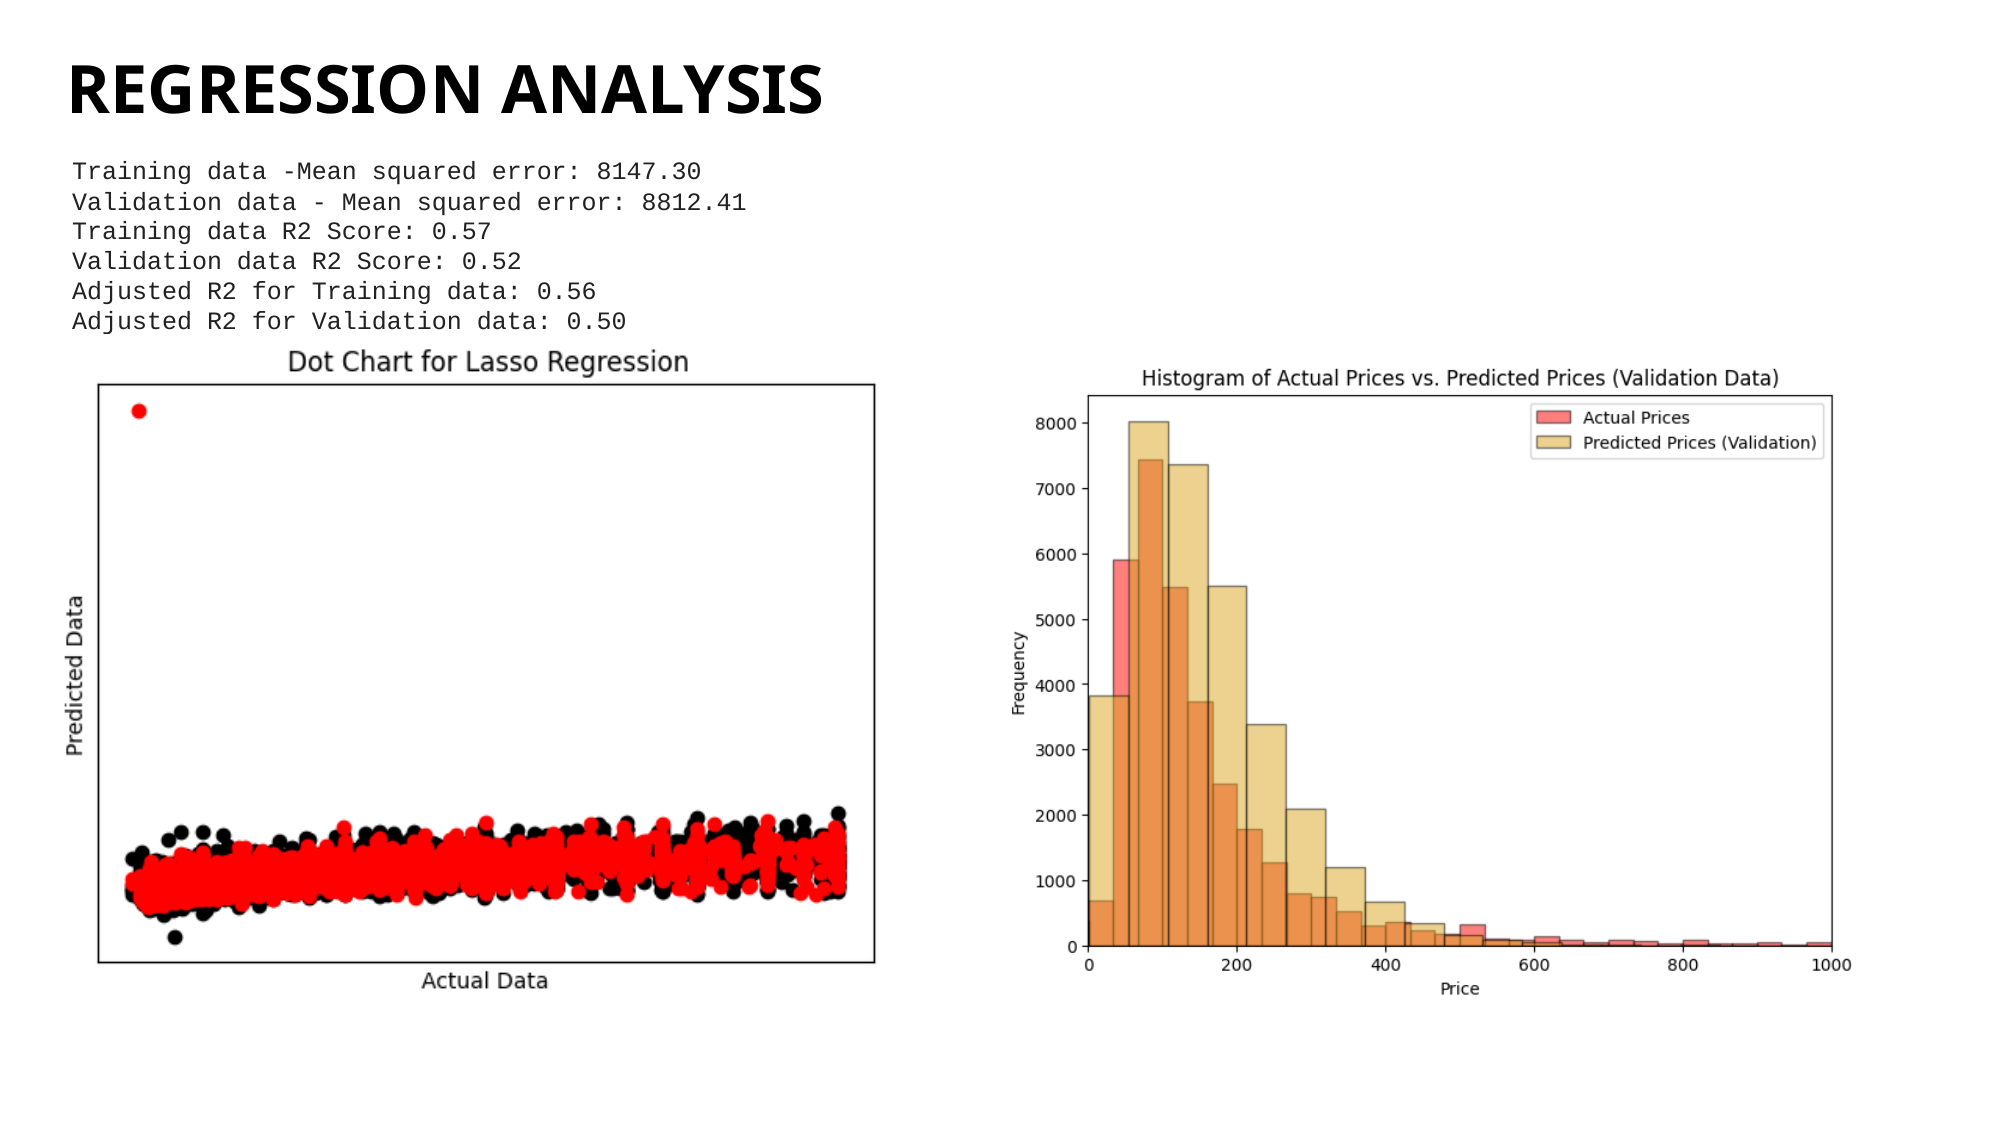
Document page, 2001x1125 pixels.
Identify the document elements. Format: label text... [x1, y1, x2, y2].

text_box Training data -Mean squared error: 8147.30 Validation data - Mean squared error: 8812.41 Training data R2 Score: 0.57 Validation data R2 Score: 0.52 Adjusted R2 for Training data: 0.56 Adjusted R2 for Validation data: 0.50 [57, 154, 778, 334]
title Regression analysis [51, 69, 1473, 136]
picture [51, 334, 888, 1009]
picture [999, 357, 1864, 1009]
